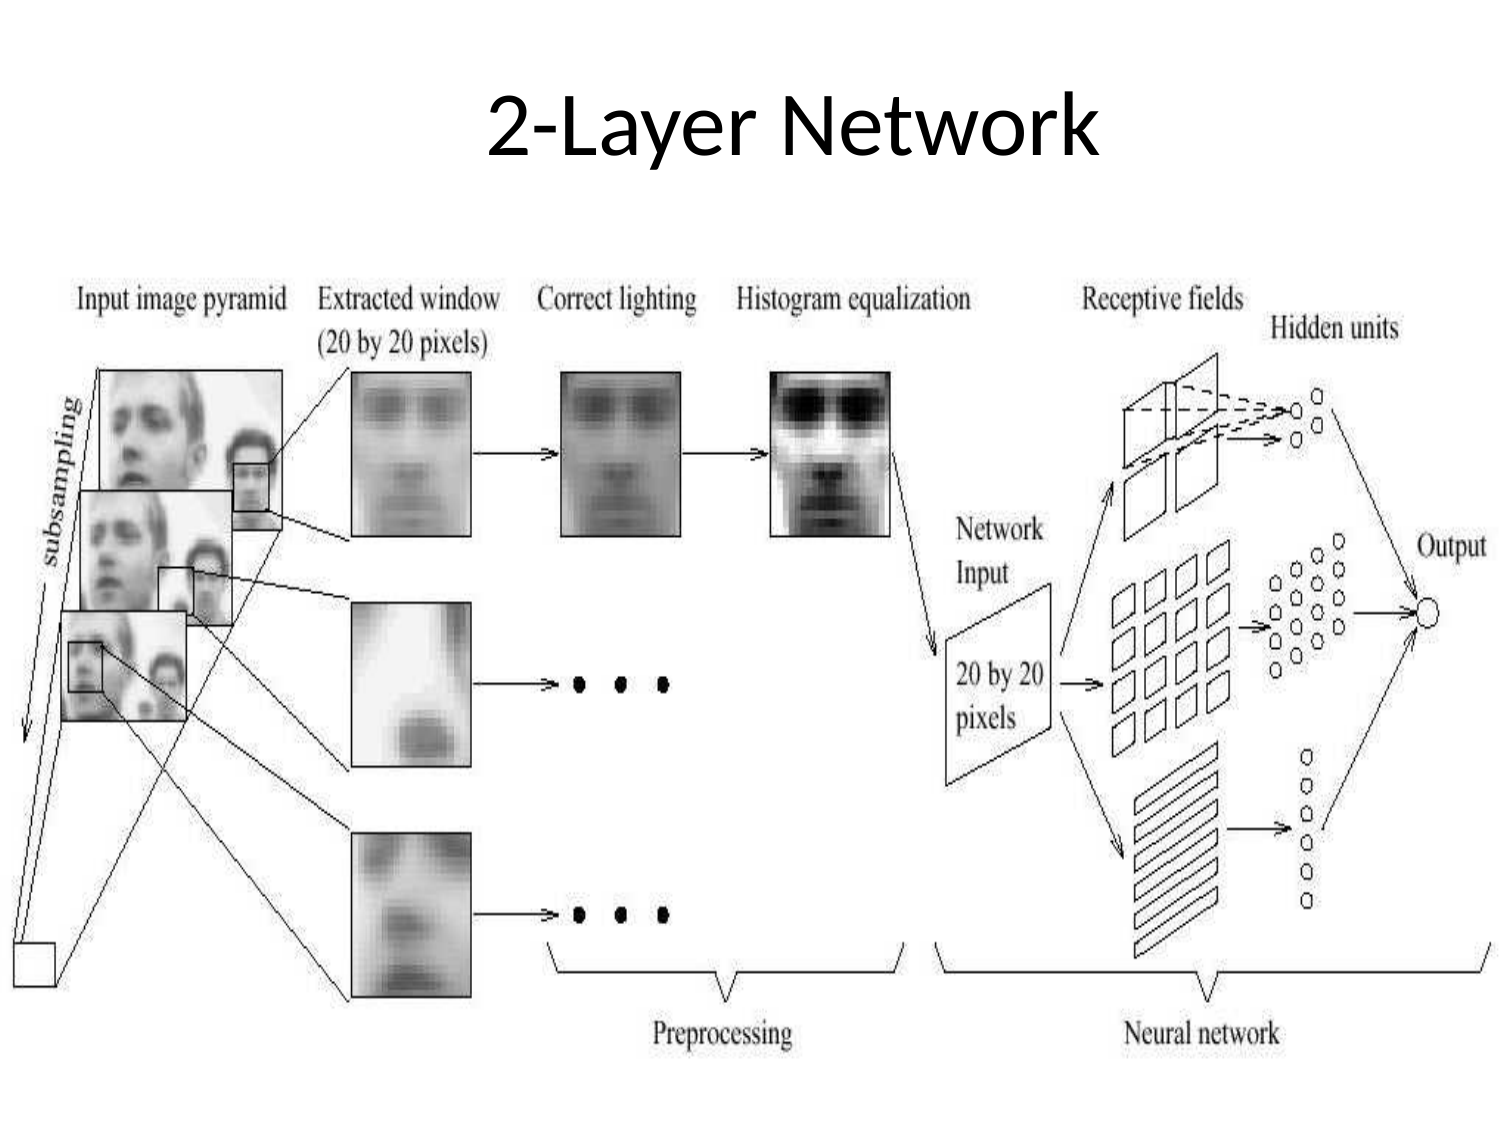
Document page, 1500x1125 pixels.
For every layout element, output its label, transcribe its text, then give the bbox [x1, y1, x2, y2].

picture [0, 262, 1500, 1063]
title 2-Layer Network [137, 37, 1450, 200]
